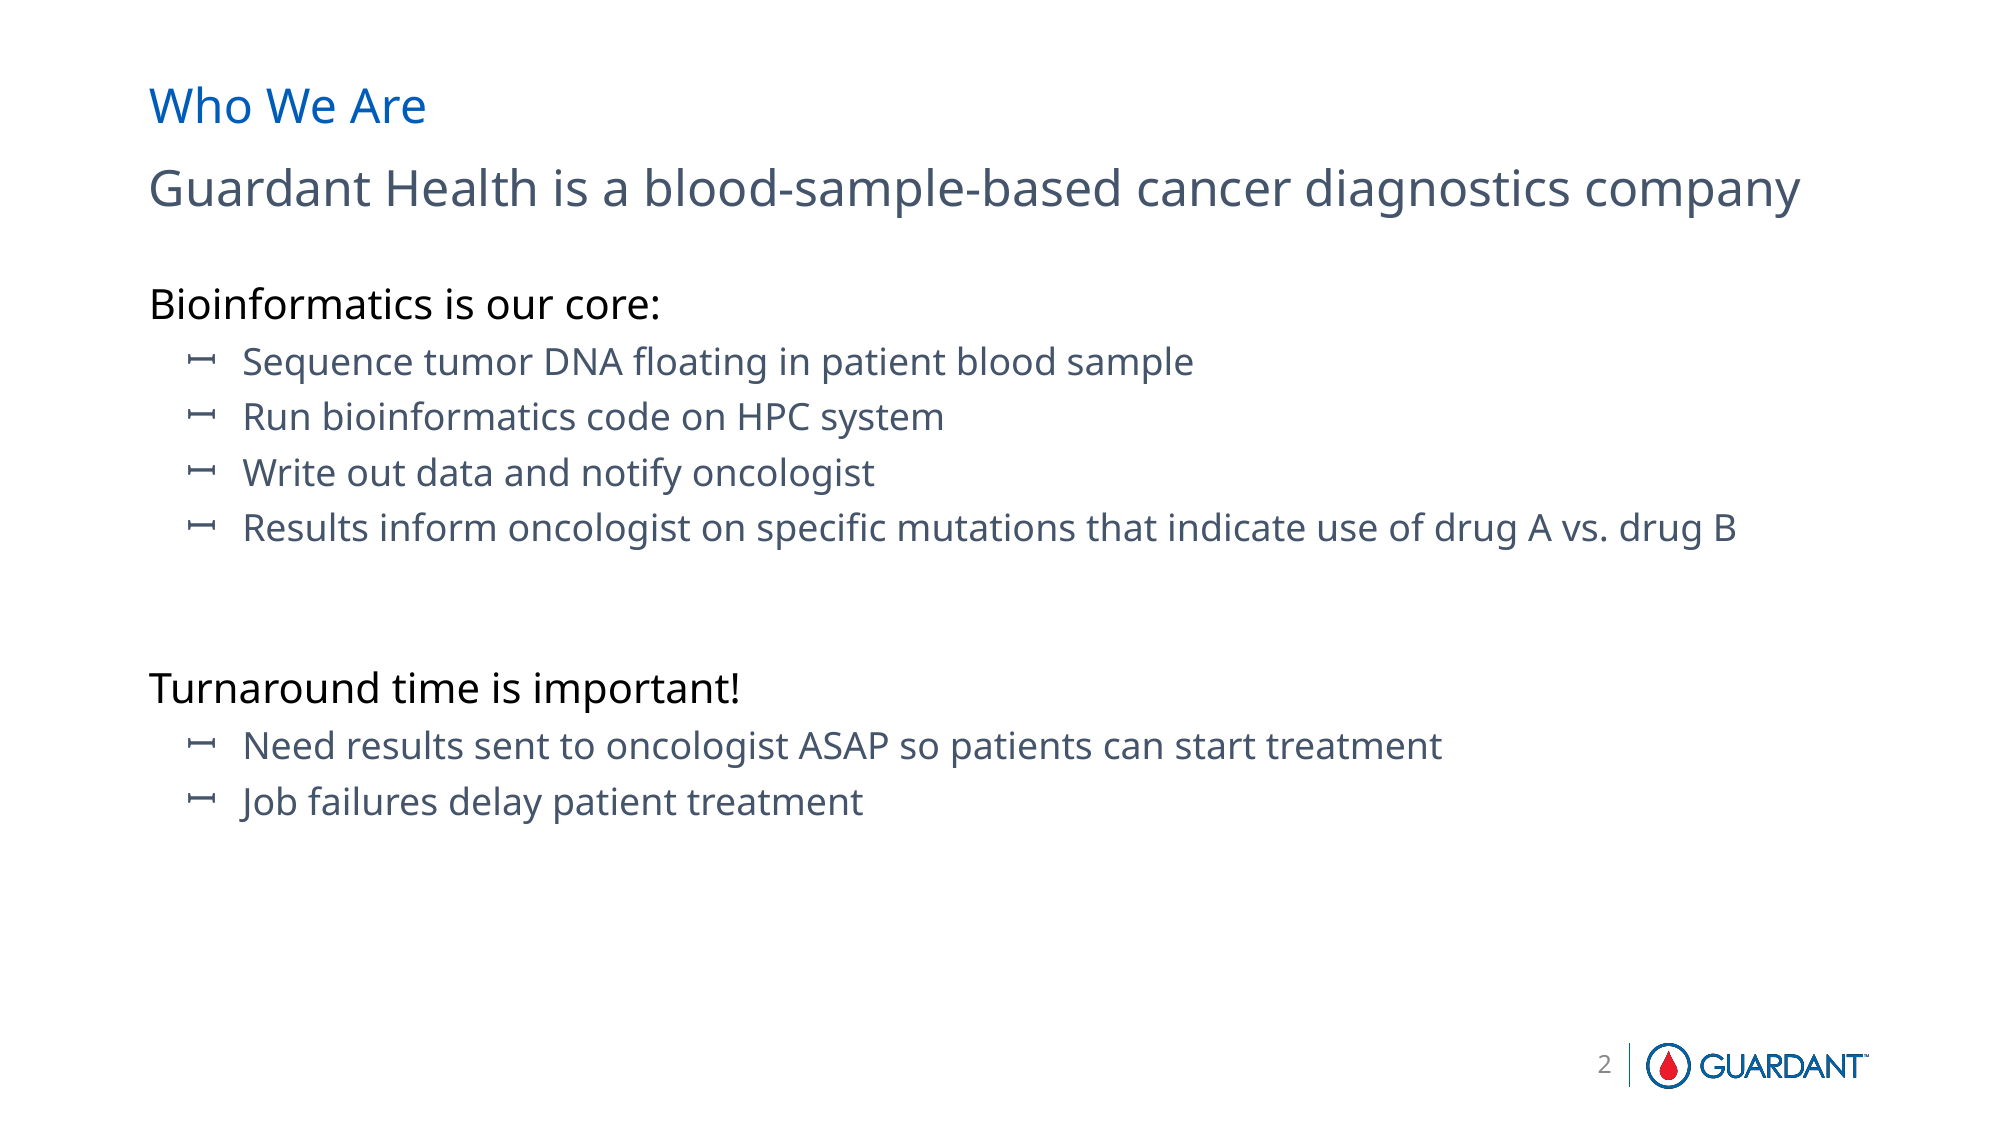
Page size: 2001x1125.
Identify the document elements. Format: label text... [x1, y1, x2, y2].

title Who We Are [133, 67, 1867, 150]
picture [1644, 1041, 1870, 1090]
slide_number 2 [1551, 1044, 1612, 1087]
list Guardant Health is a blood-sample-based cancer diagnostics company [133, 150, 1867, 225]
list Bioinformatics is our core: Sequence tumor DNA floating in patient blood sample Run bioinformatics code on HPC system Write out data and notify oncologist Results inform oncologist on specific mutations that indicate use of drug A vs. drug B Turnaround time is important! Need results sent to oncologist ASAP so patients can start treatment Job failures delay patient treatment [133, 262, 1867, 1020]
